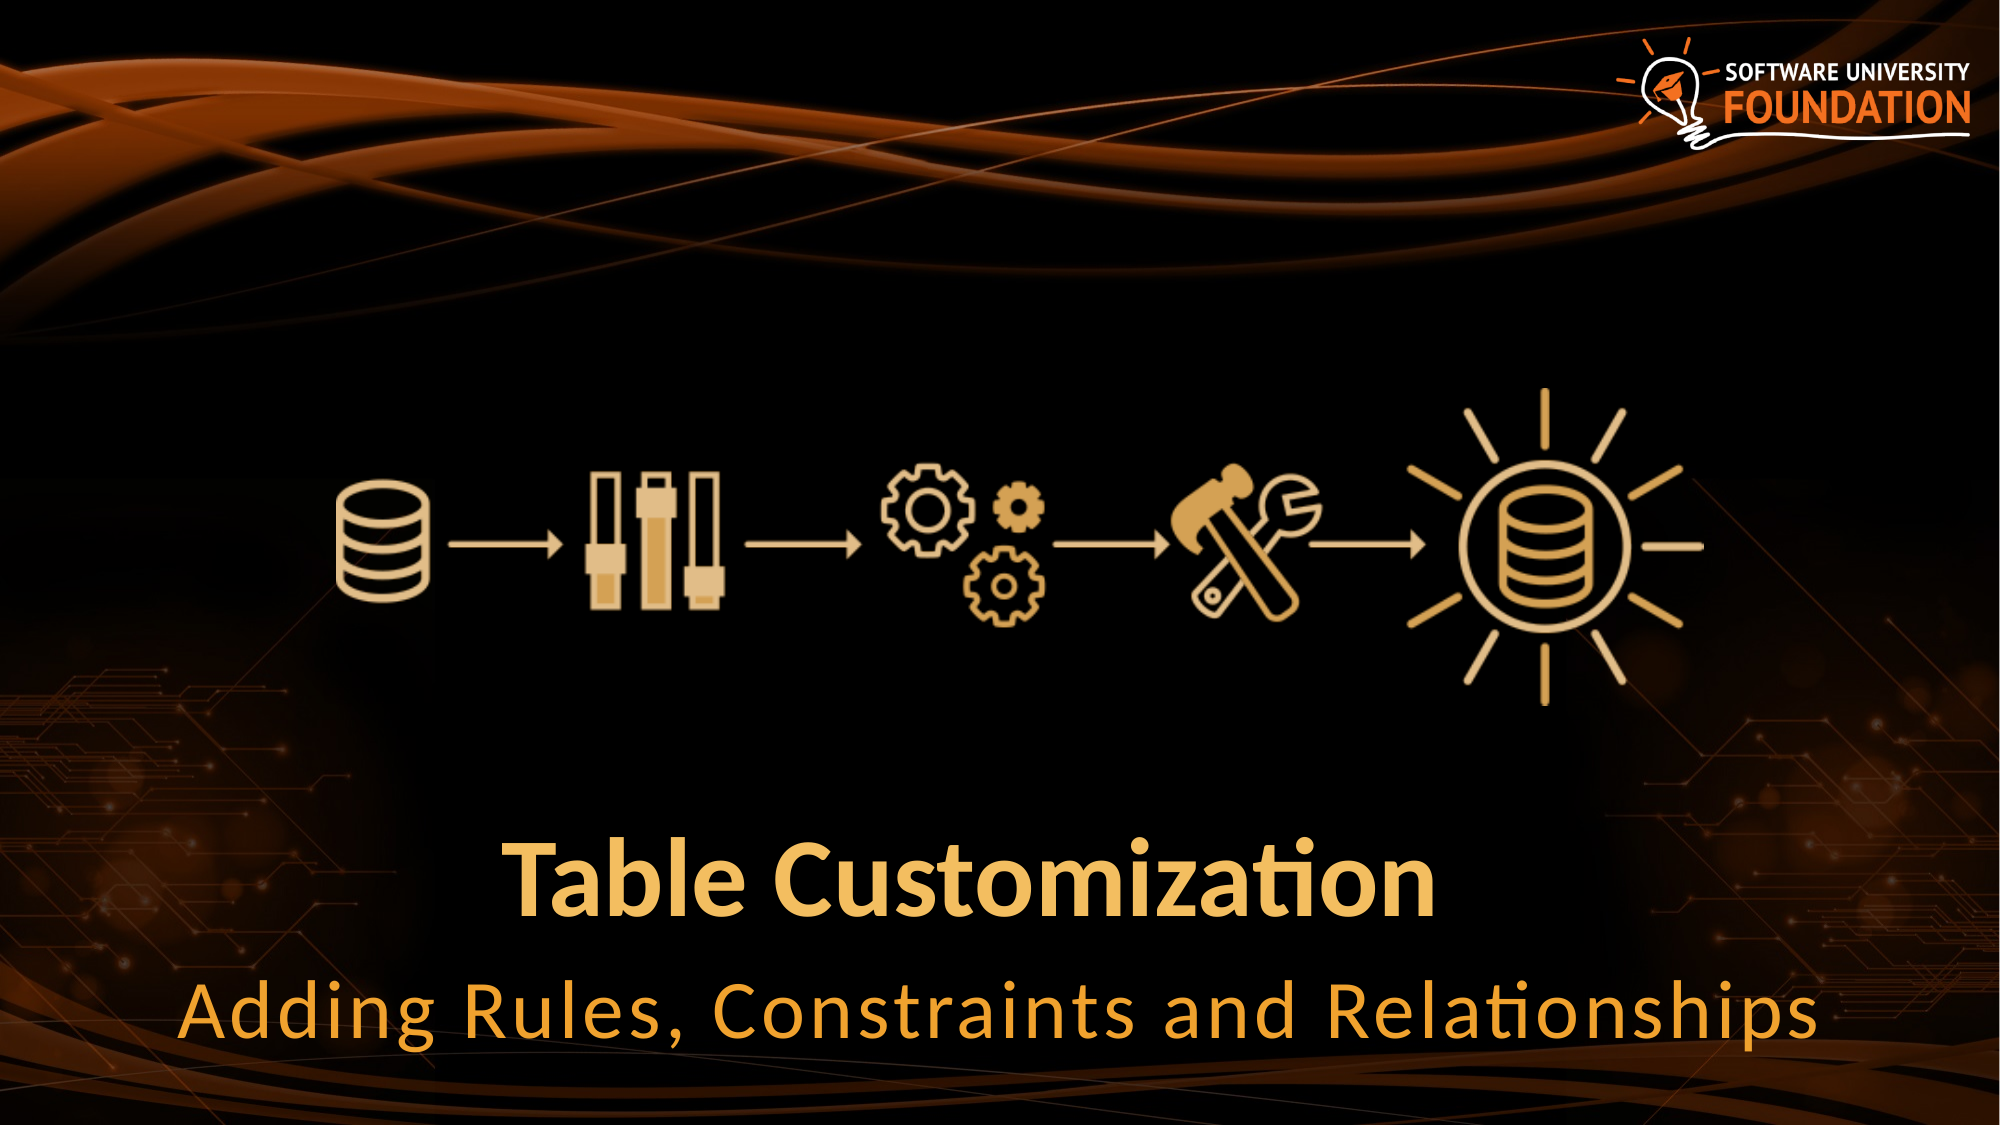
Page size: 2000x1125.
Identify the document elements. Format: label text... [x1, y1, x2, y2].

list Adding Rules, Constraints and Relationships [149, 944, 1850, 1062]
title Table Customization [237, 812, 1704, 944]
picture [0, 0, 2000, 1125]
